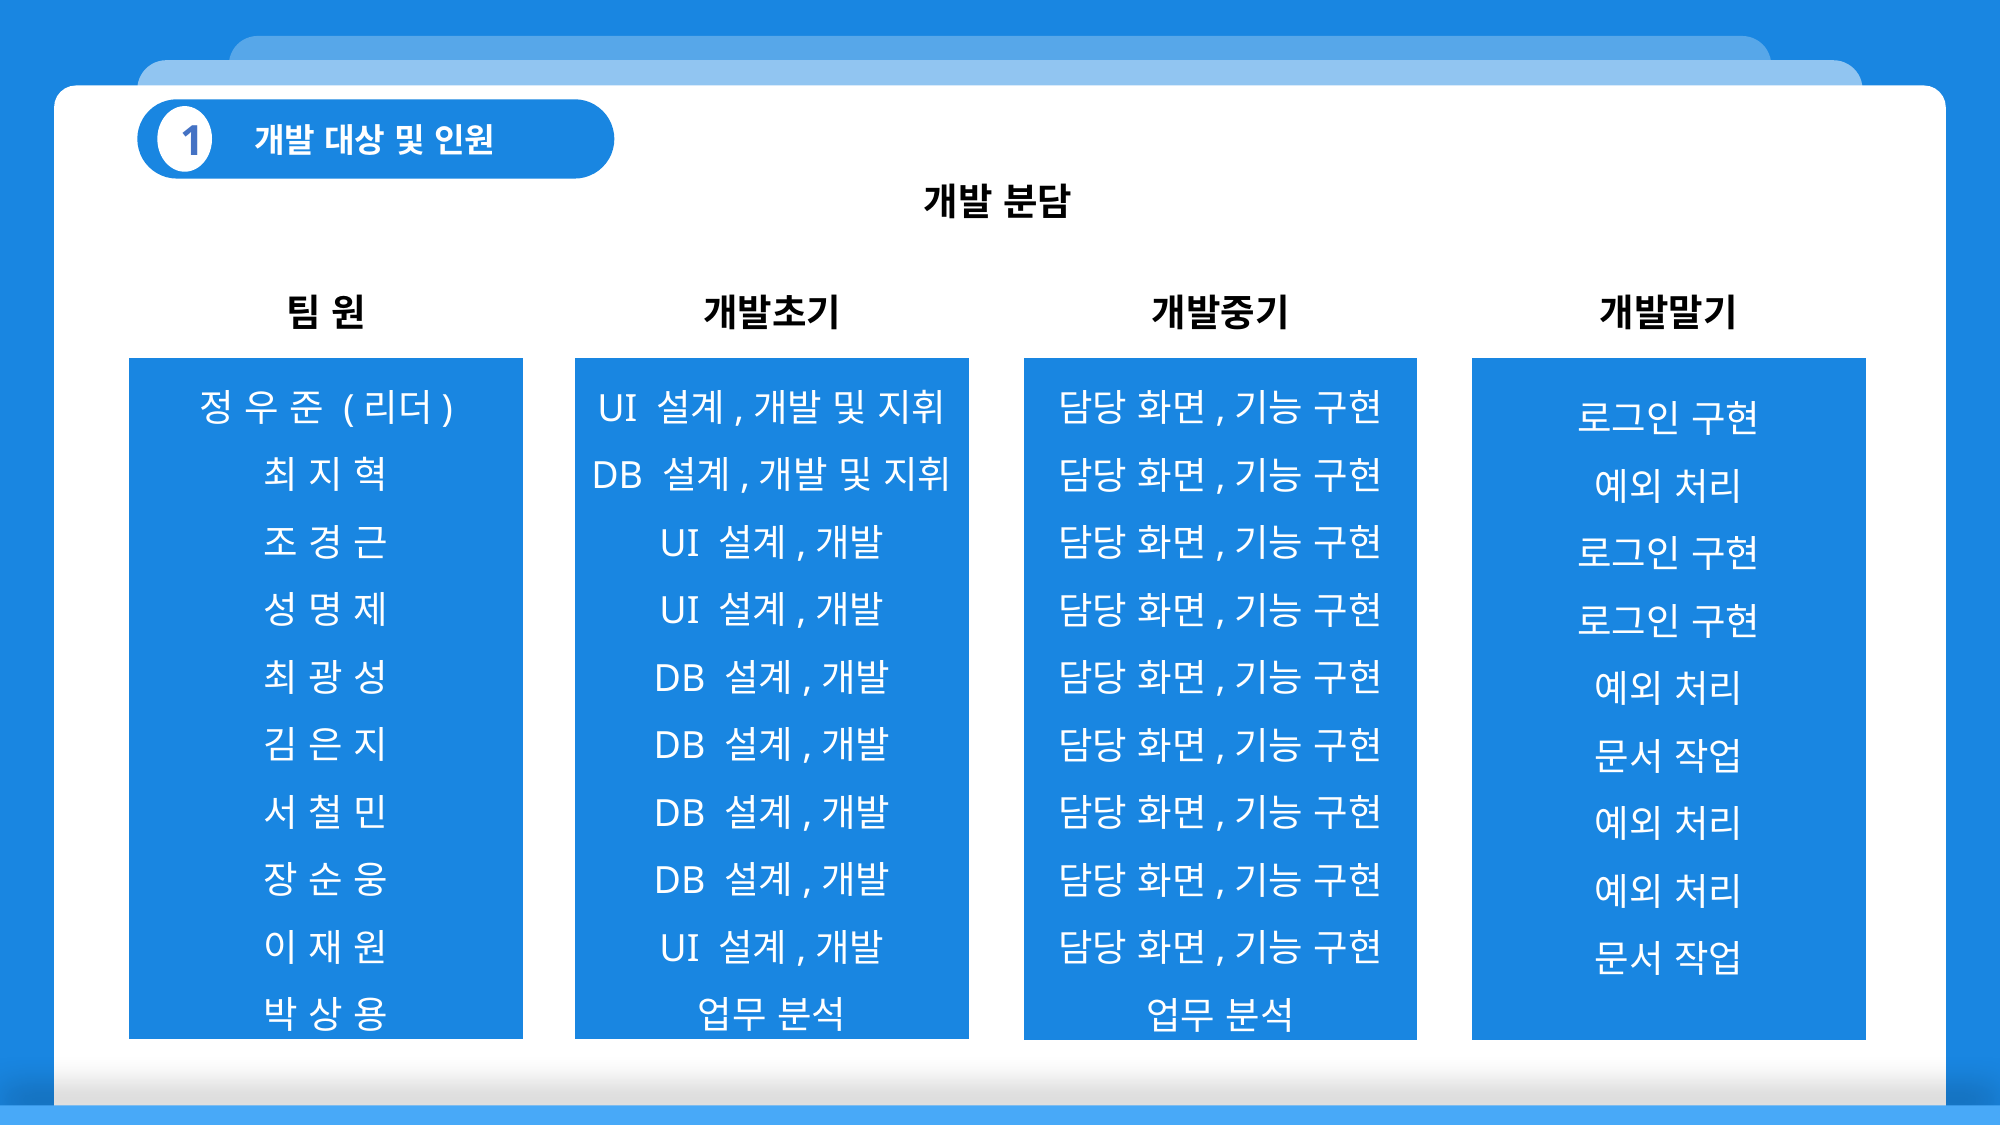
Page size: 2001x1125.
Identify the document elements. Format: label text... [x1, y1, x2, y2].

text_box [53, 84, 1947, 1068]
text_box [0, 1104, 2000, 1125]
text_box 1 [156, 105, 214, 173]
text_box [136, 59, 1864, 84]
text_box 개발 분담 [736, 170, 1260, 231]
text_box 개발초기 [688, 258, 857, 342]
text_box 정 우 준 (리더) 최 지 혁 조 경 근 성 명 제 최 광 성 김 은 지 서 철 민 장 순 웅 이 재 원 박 상 용 [129, 358, 523, 1039]
text_box UI 설계,개발 및 지휘 DB 설계,개발 및 지휘 UI 설계,개발 UI 설계,개발 DB 설계,개발 DB 설계,개발 DB 설계,개발 DB 설계,개발 UI 설계,개발 업무 분석 [575, 358, 969, 1039]
text_box 개발말기 [1585, 258, 1753, 342]
text_box 개발 대상 및 인원 [136, 98, 616, 180]
text_box 로그인 구현 예외 처리 로그인 구현 로그인 구현 예외 처리 문서 작업 예외 처리 예외 처리 문서 작업 [1472, 358, 1866, 1040]
text_box 팀 원 [271, 258, 381, 342]
text_box 개발중기 [1136, 258, 1305, 342]
text_box 담당 화면,기능 구현 담당 화면,기능 구현 담당 화면,기능 구현 담당 화면,기능 구현 담당 화면,기능 구현 담당 화면,기능 구현 담당 화면,기능 구현 담당 화면,기능 구현 담당 화면,기능 구현 업무 분석 [1024, 358, 1417, 1040]
text_box [228, 34, 1772, 59]
